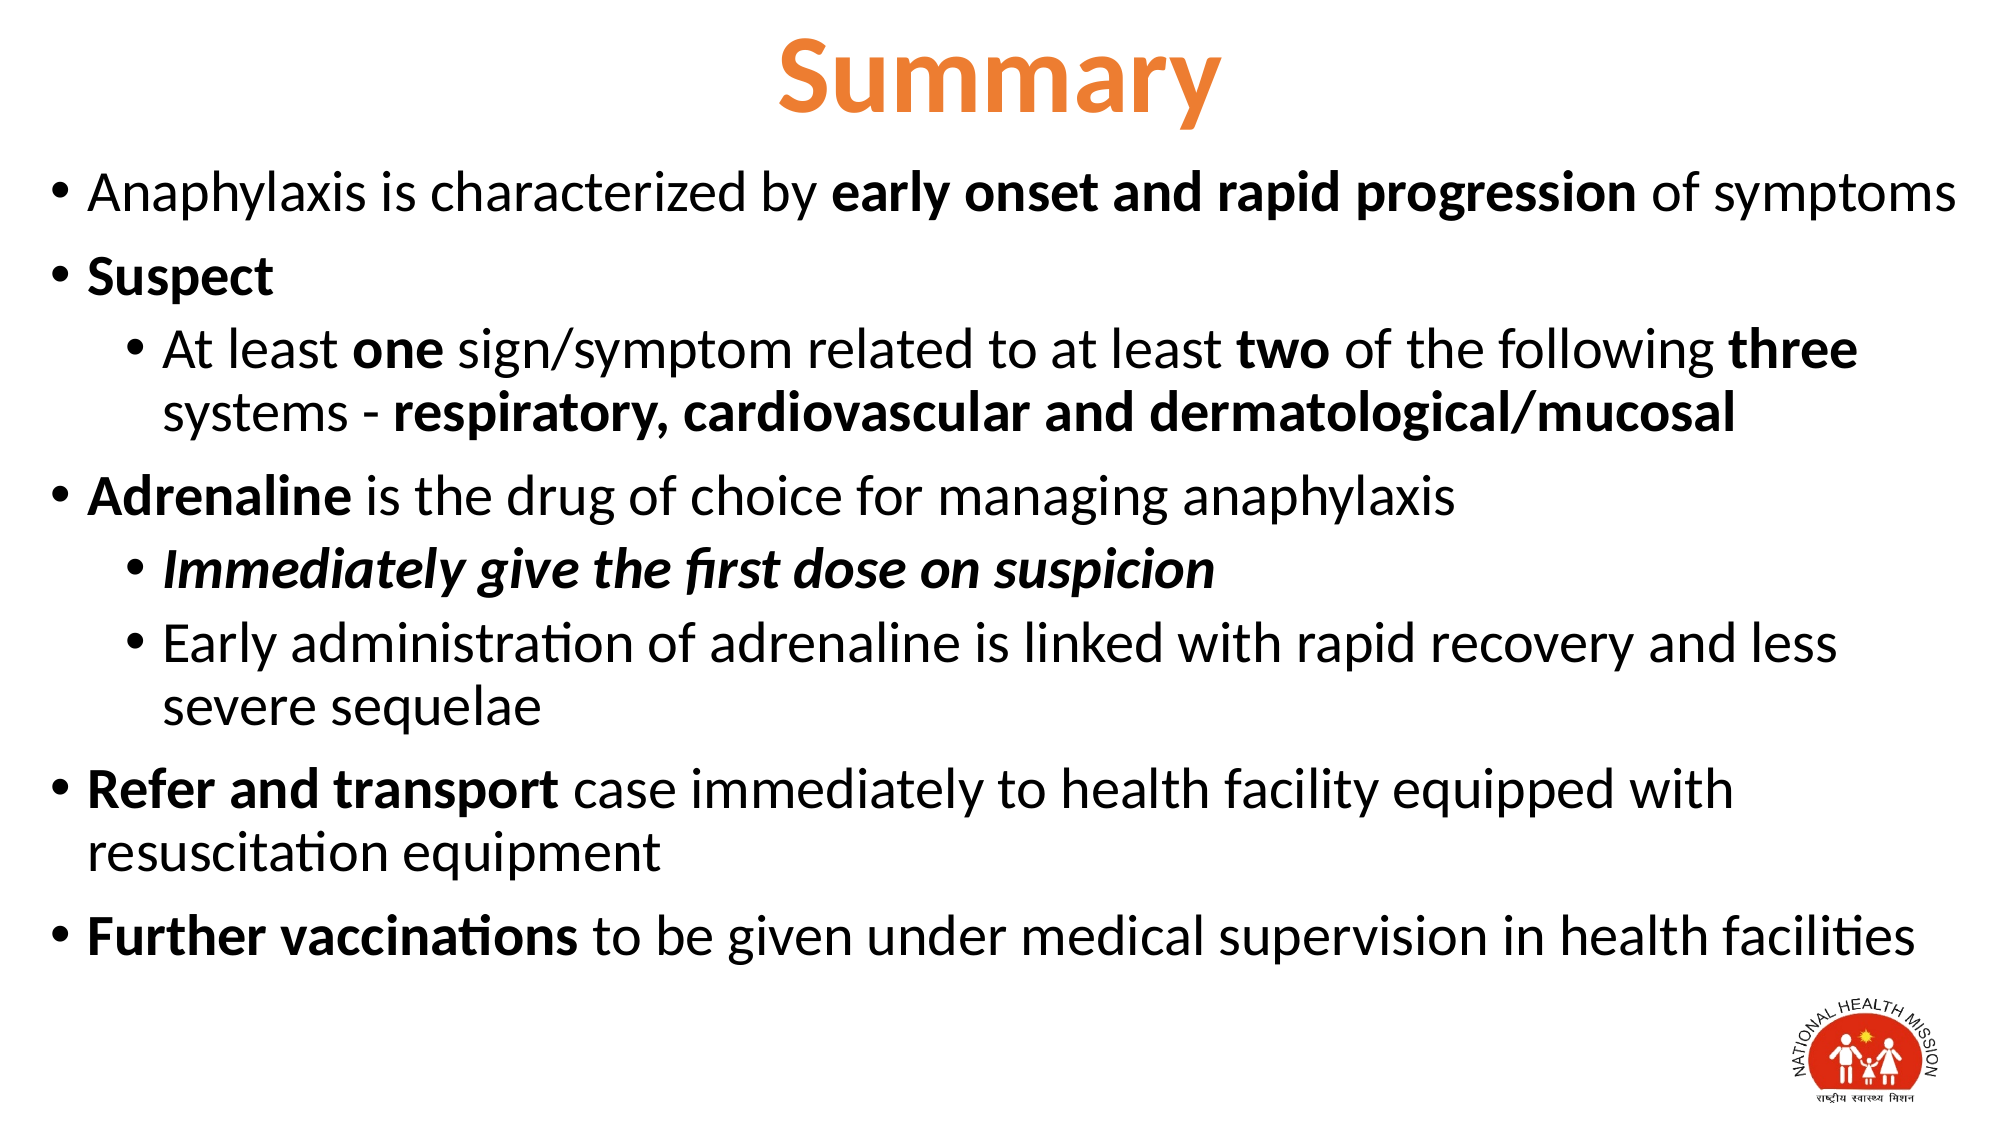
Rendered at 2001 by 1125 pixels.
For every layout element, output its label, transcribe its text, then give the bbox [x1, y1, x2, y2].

title Summary [99, 5, 1900, 148]
list Anaphylaxis is characterized by early onset and rapid progression of symptoms Suspect At least one sign/symptom related to at least two of the following three systems - respiratory, cardiovascular and dermatological/mucosal Adrenaline is the drug of choice for managing anaphylaxis Immediately give the first dose on suspicion Early administration of adrenaline is linked with rapid recovery and less severe sequelae Refer and transport case immediately to health facility equipped with resuscitation equipment Further vaccinations to be given under medical supervision in health facilities [35, 153, 1978, 986]
picture [1792, 998, 1938, 1103]
